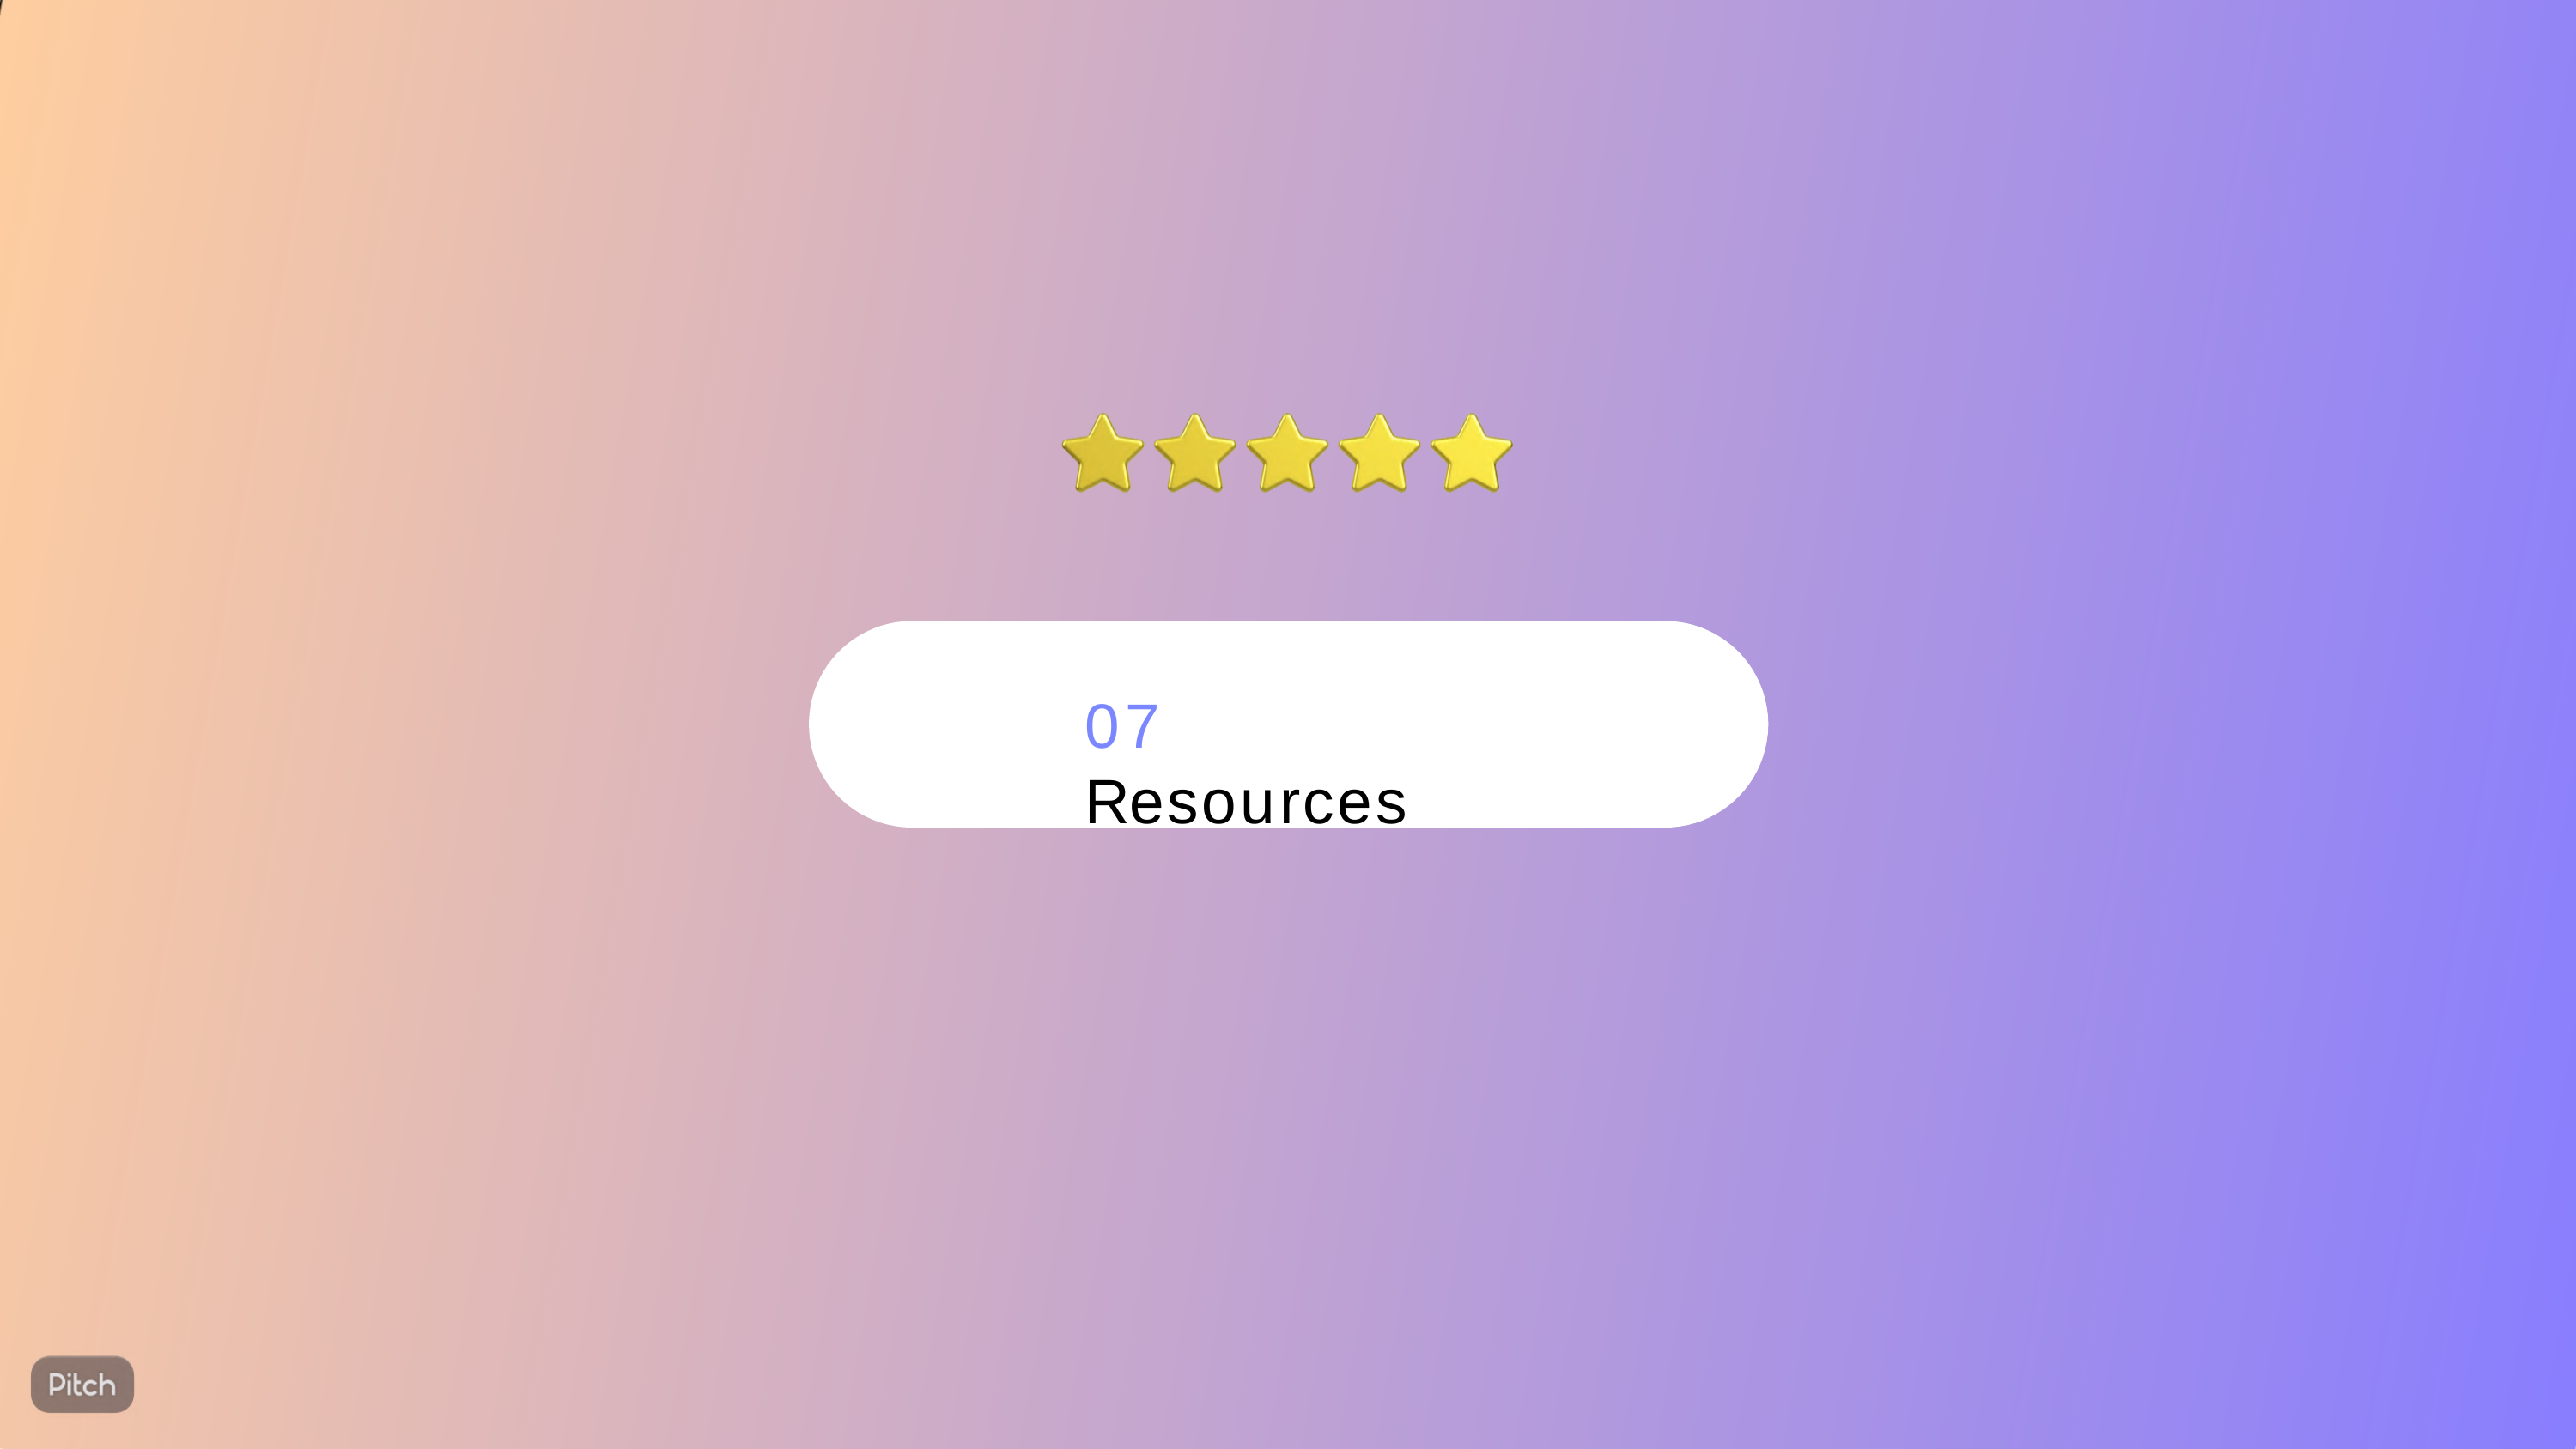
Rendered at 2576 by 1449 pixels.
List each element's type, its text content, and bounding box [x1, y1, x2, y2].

title 07 Resources [1081, 683, 1495, 928]
picture [0, 0, 2576, 1449]
text_box [809, 621, 1769, 828]
